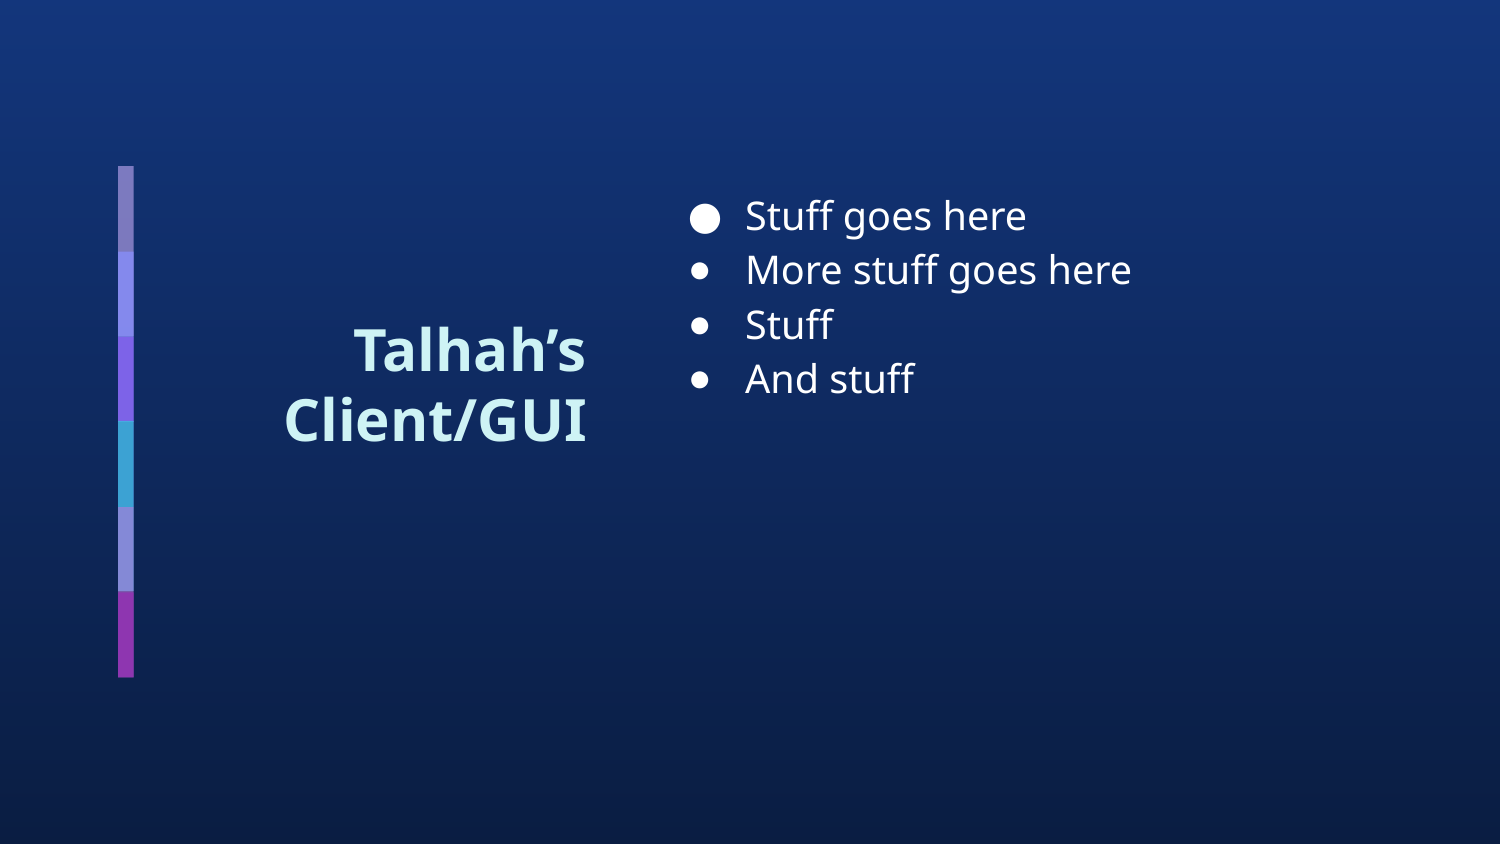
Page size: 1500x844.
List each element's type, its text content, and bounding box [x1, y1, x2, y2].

title Talhah’s Client/GUI [172, 303, 602, 468]
list Stuff goes here More stuff goes here Stuff And stuff [655, 168, 1414, 750]
